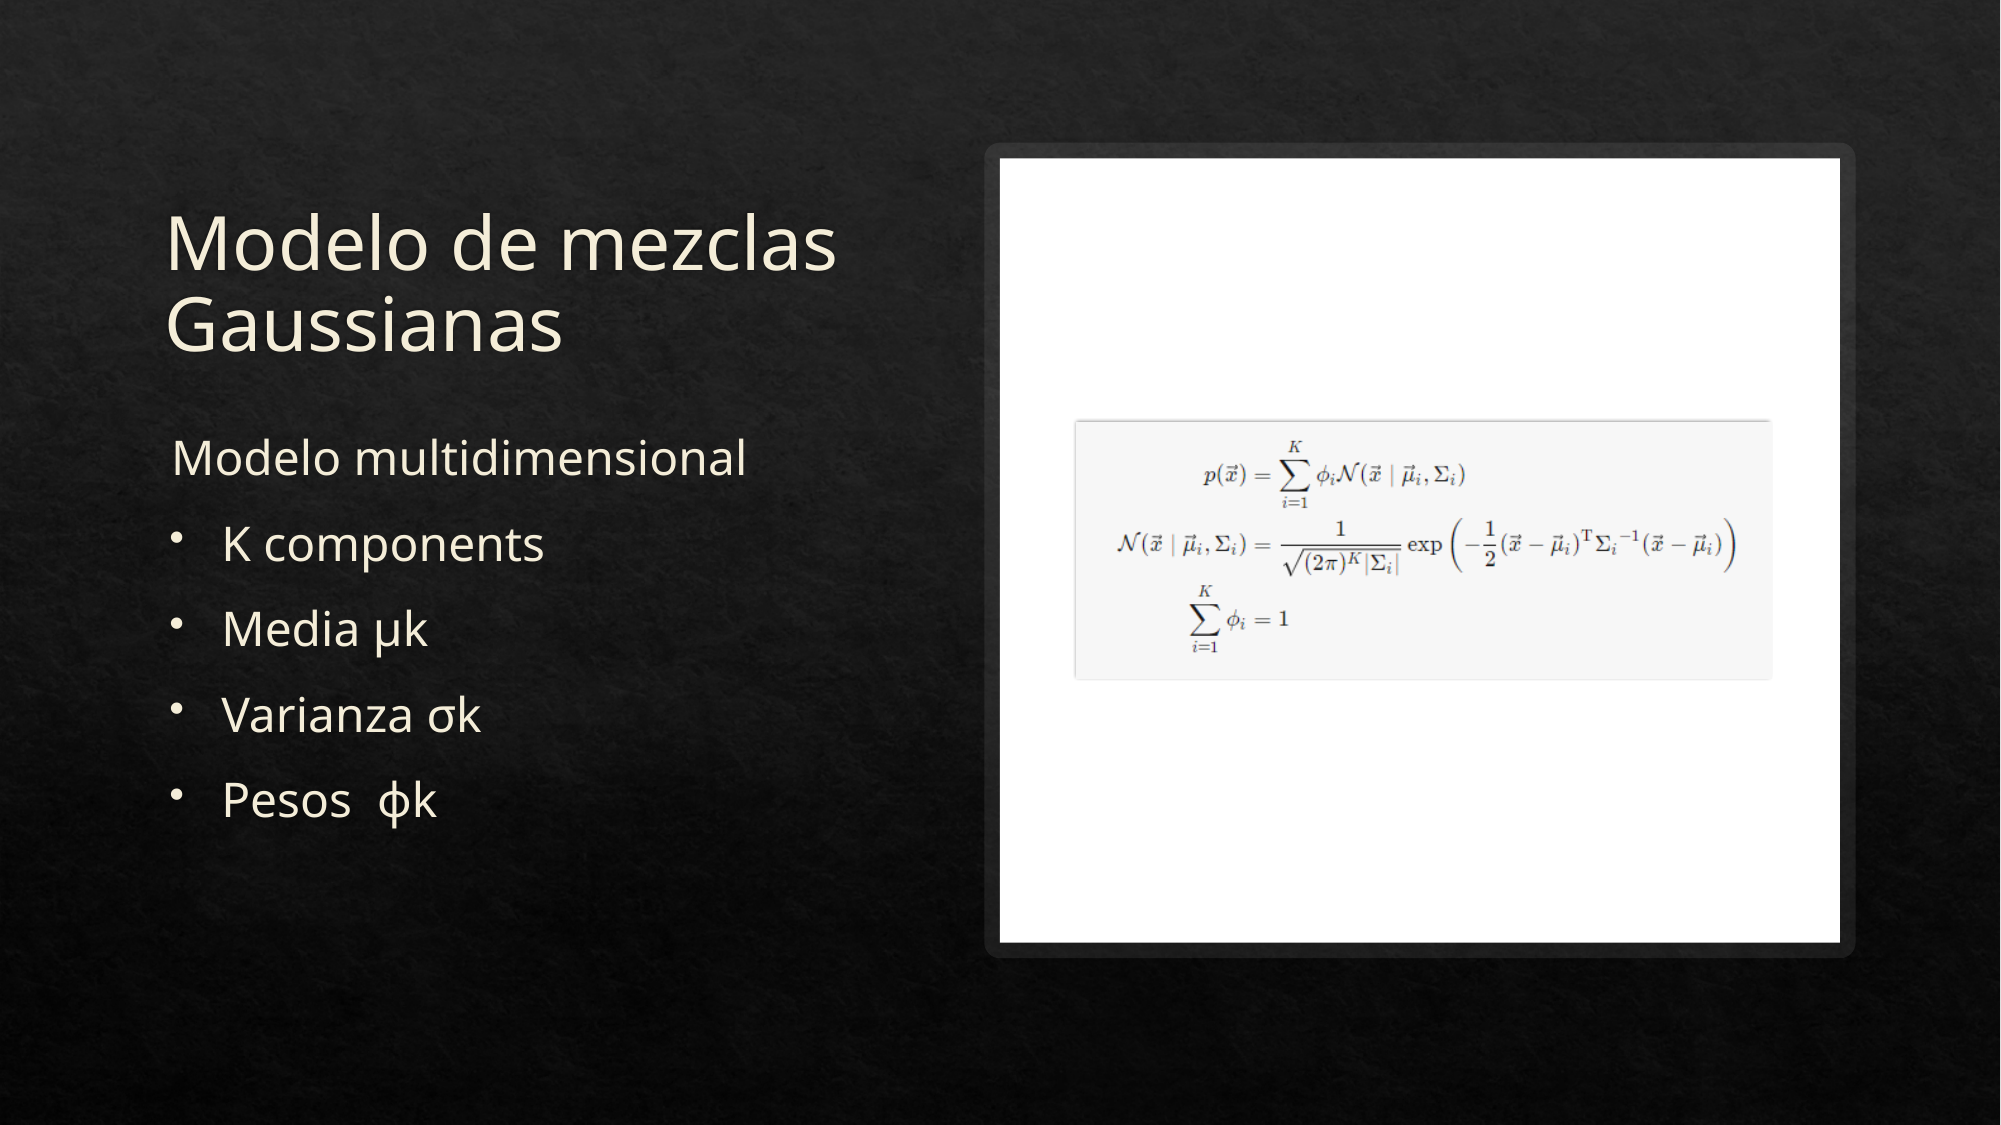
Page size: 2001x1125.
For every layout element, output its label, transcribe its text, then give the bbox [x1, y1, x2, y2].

text_box [999, 157, 1841, 944]
text_box Modelo multidimensional K components Media μk Varianza σk Pesos ϕk [149, 414, 912, 925]
text_box [0, 0, 2000, 1125]
title Modelo de mezclas Gaussianas [149, 158, 912, 414]
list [1076, 421, 1772, 680]
